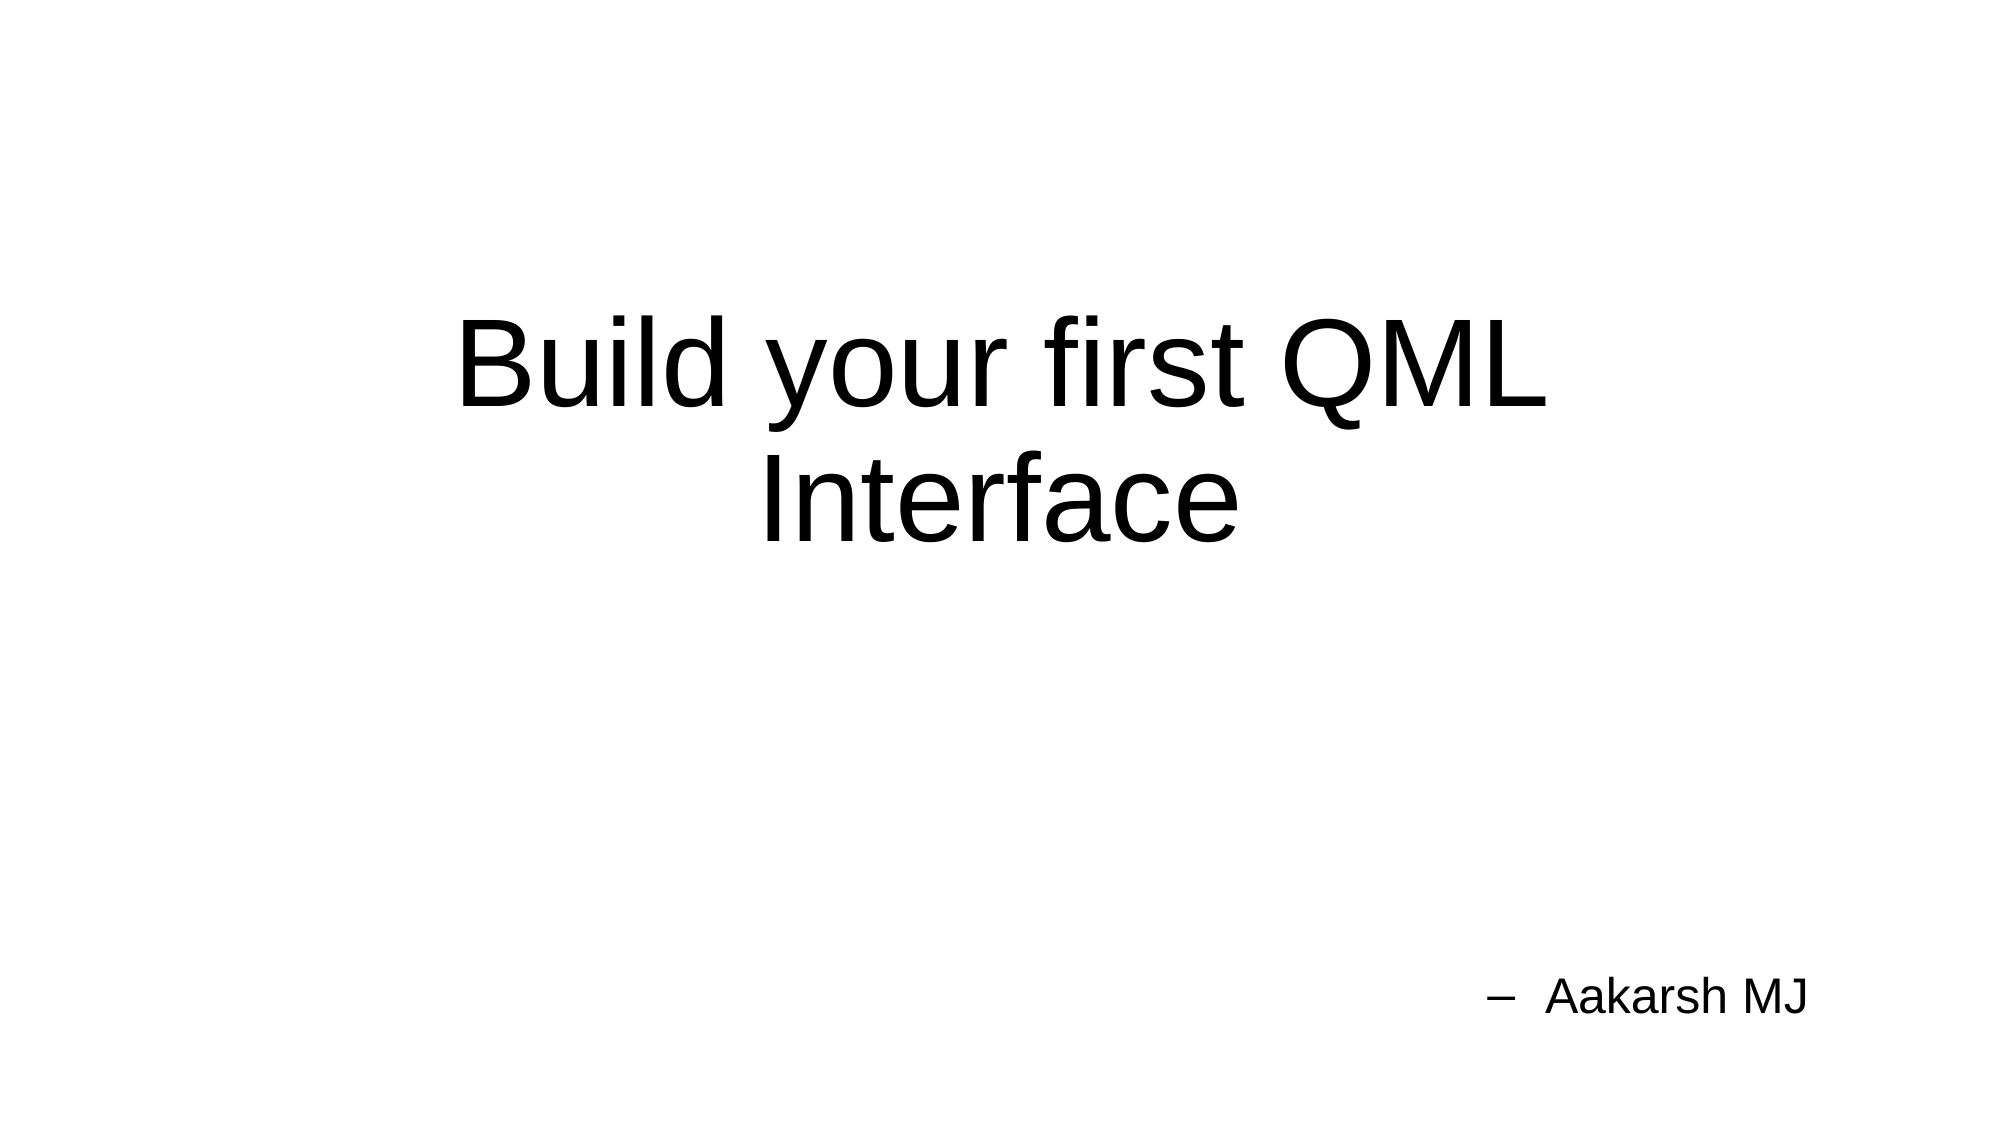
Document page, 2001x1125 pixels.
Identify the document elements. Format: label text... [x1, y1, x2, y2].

title Build your first QML Interface [249, 184, 1750, 576]
subtitle Aakarsh MJ [1325, 963, 1972, 1103]
